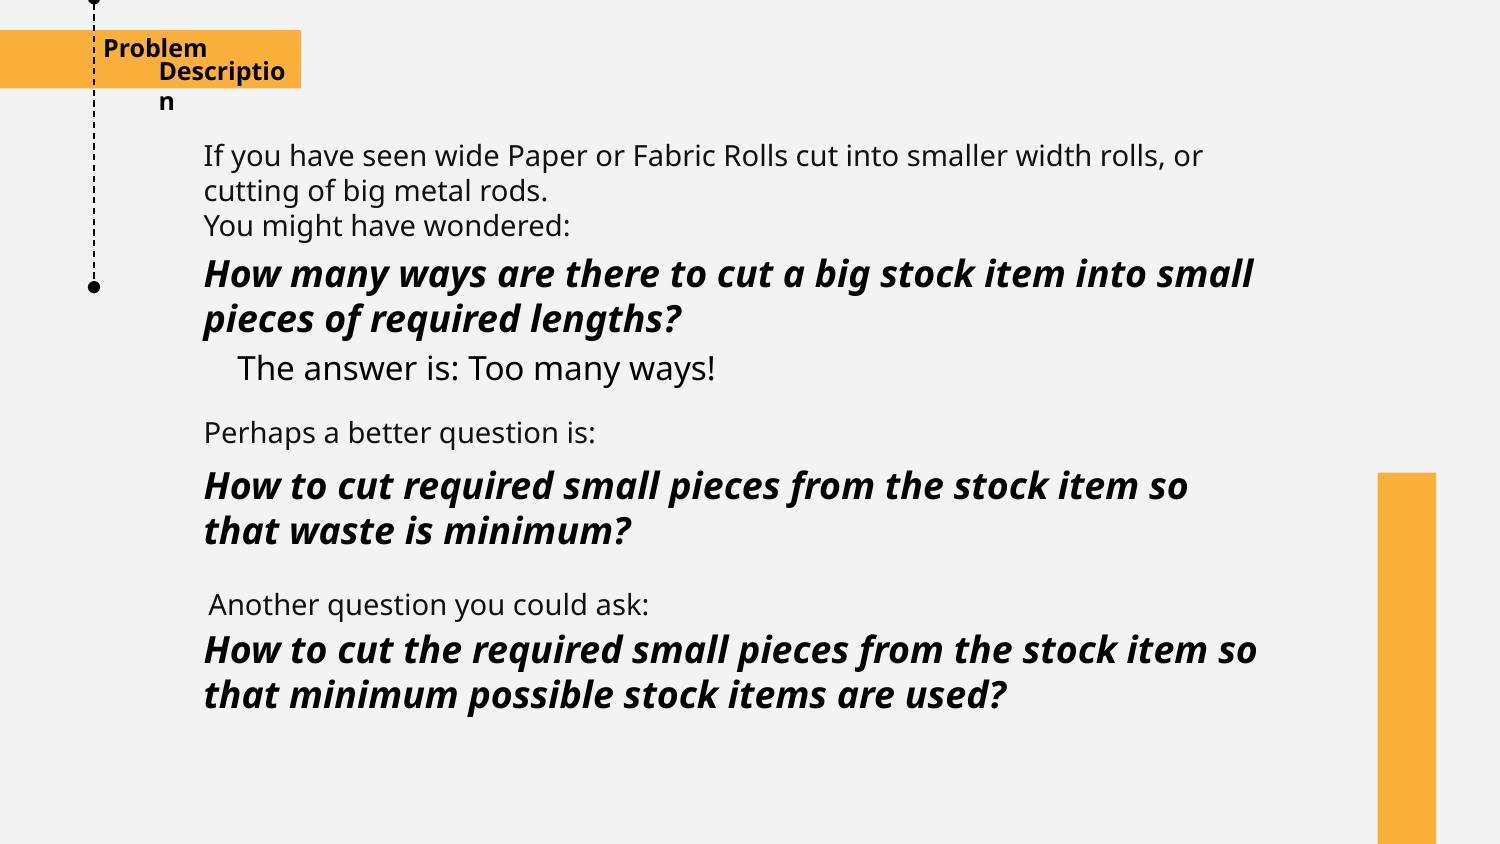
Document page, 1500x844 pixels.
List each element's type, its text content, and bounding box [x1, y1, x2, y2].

text_box The answer is: Too many ways! [222, 339, 985, 395]
text_box How to cut the required small pieces from the stock item so that minimum possible stock items are used? [188, 618, 1293, 724]
text_box Perhaps a better question is: [188, 407, 951, 454]
text_box Problem [15, 19, 296, 76]
text_box How many ways are there to cut a big stock item into small pieces of required lengths? [188, 250, 1272, 348]
text_box How to cut required small pieces from the stock item so that waste is minimum? [188, 454, 1272, 560]
text_box Description [143, 48, 313, 123]
text_box If you have seen wide Paper or Fabric Rolls cut into smaller width rolls, or cutting of big metal rods. You might have wondered: [188, 130, 1272, 250]
text_box Another question you could ask: [193, 578, 956, 629]
